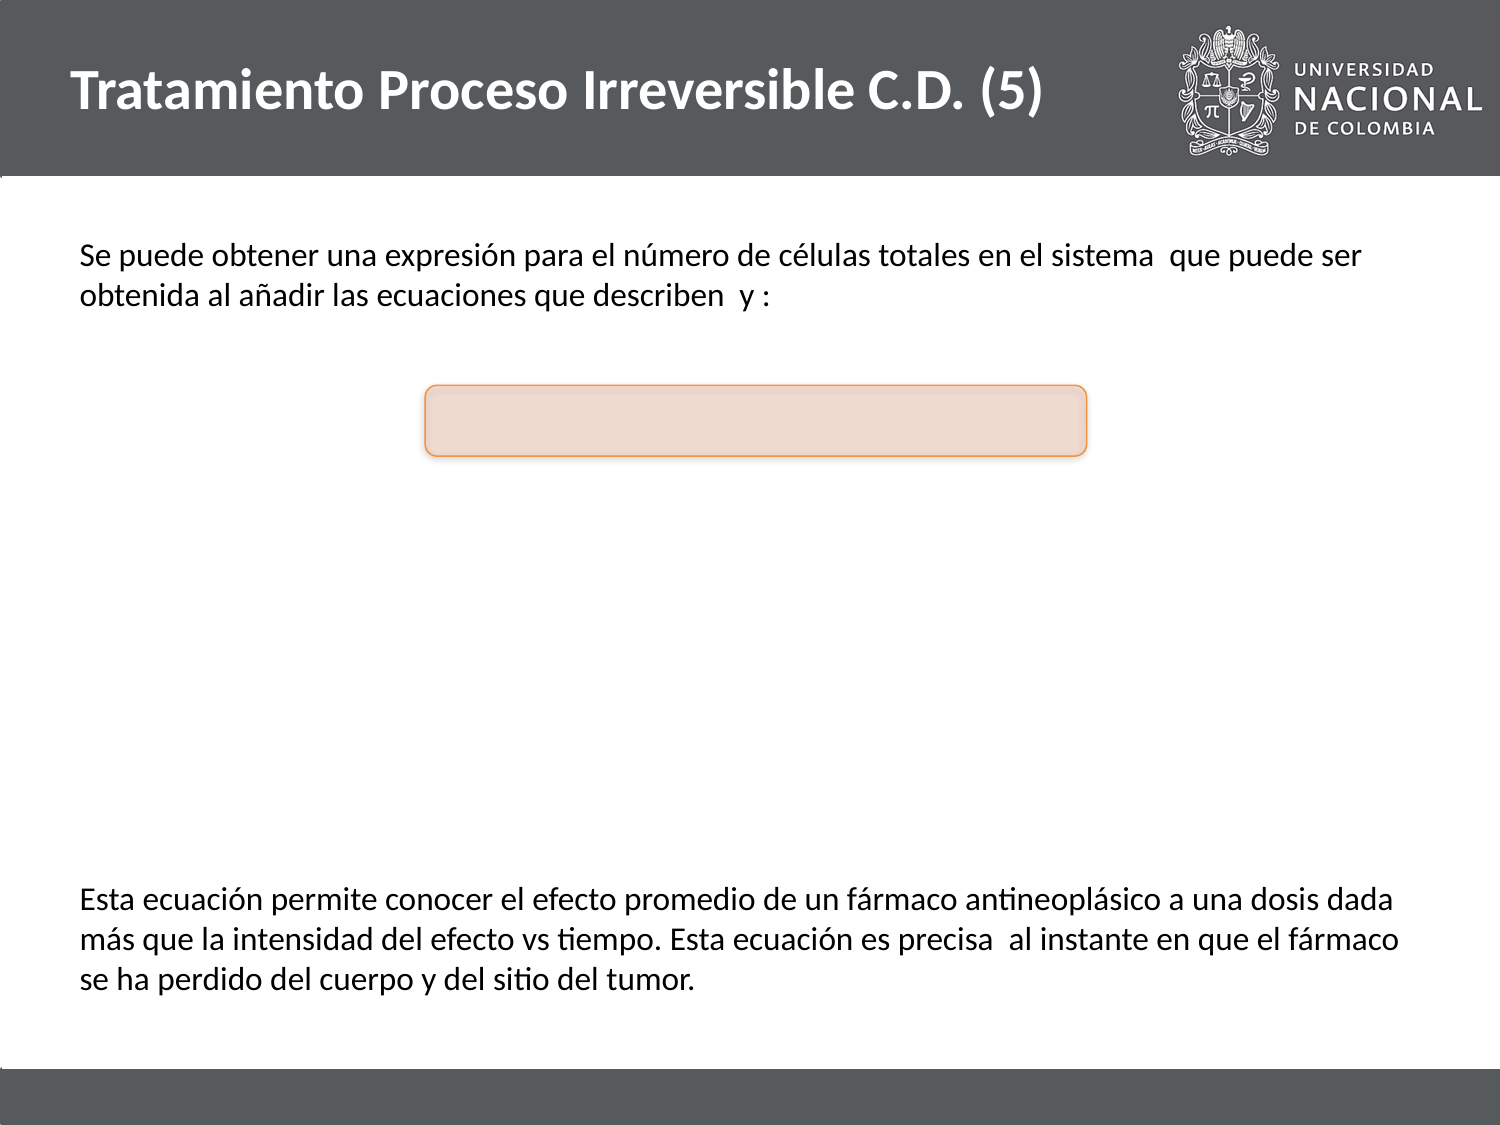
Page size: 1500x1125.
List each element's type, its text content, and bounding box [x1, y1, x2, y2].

text_box Esta ecuación permite conocer el efecto promedio de un fármaco antineoplásico a una dosis dada más que la intensidad del efecto vs tiempo. Esta ecuación es precisa al instante en que el fármaco se ha perdido del cuerpo y del sitio del tumor. [64, 869, 1447, 1005]
text_box [424, 384, 1088, 457]
picture [0, 0, 1500, 1125]
title Tratamiento Proceso Irreversible C.D. (5) [0, 0, 1117, 173]
